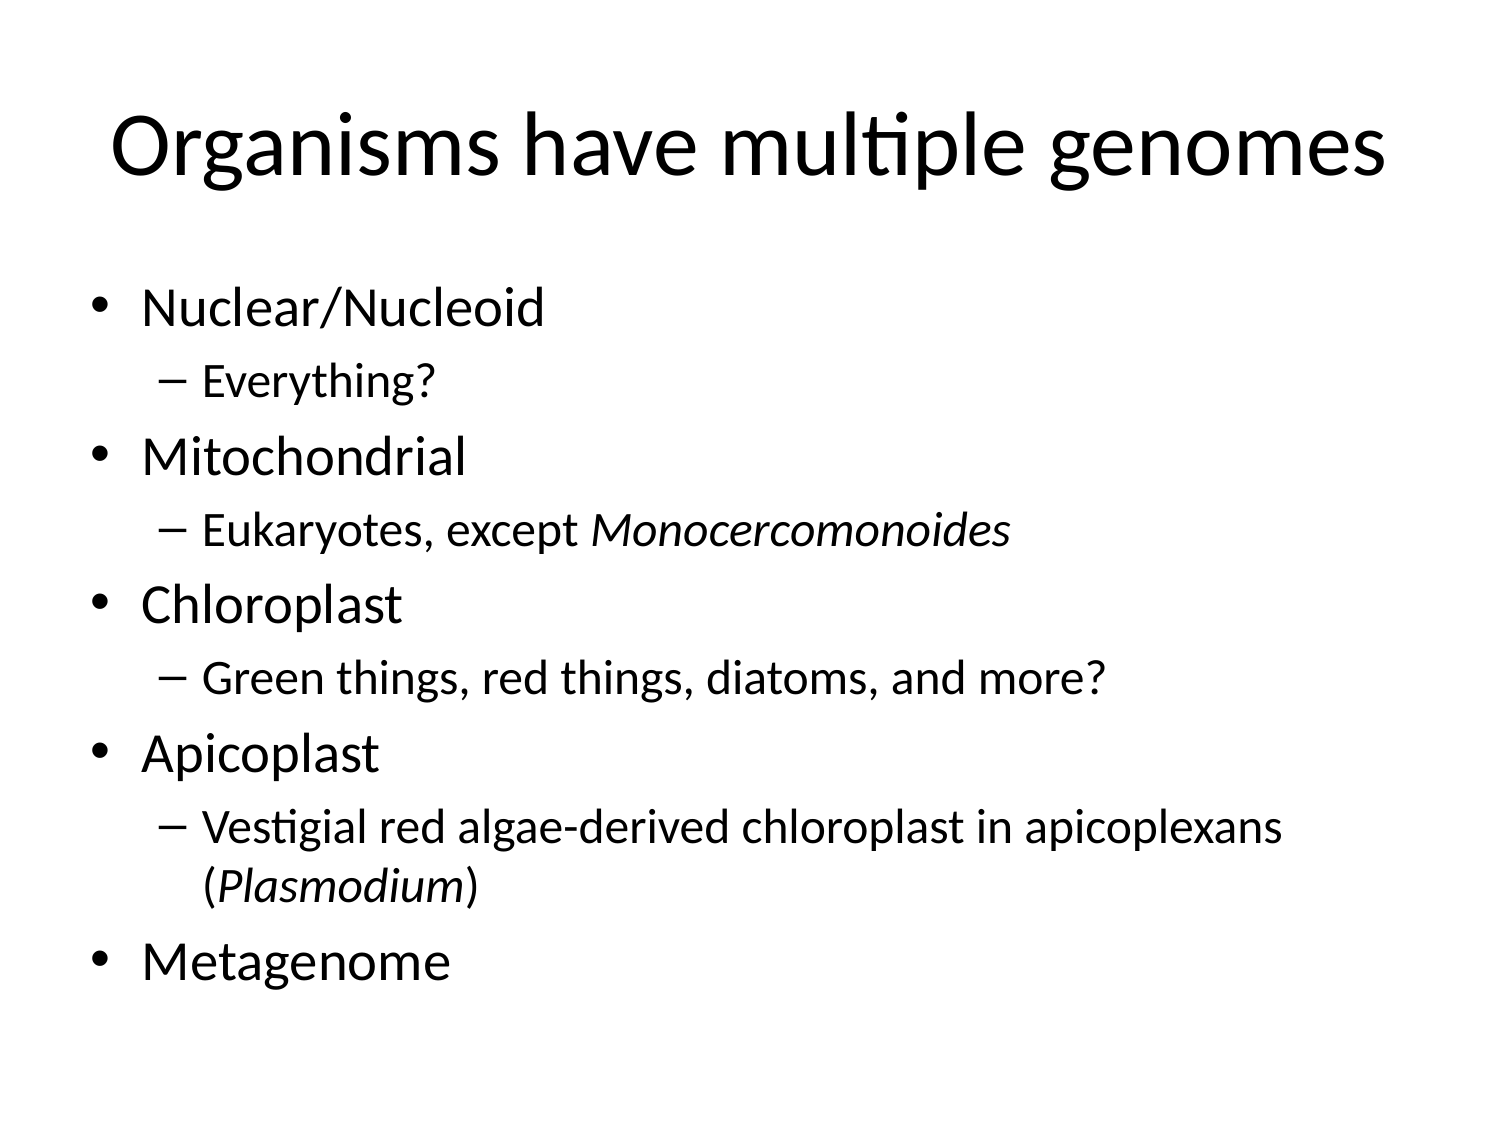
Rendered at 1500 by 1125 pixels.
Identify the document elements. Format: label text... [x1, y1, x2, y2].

title Organisms have multiple genomes [75, 45, 1425, 233]
list Nuclear/Nucleoid Everything? Mitochondrial Eukaryotes, except Monocercomonoides Chloroplast Green things, red things, diatoms, and more? Apicoplast Vestigial red algae-derived chloroplast in apicoplexans (Plasmodium) Metagenome [75, 262, 1425, 1005]
